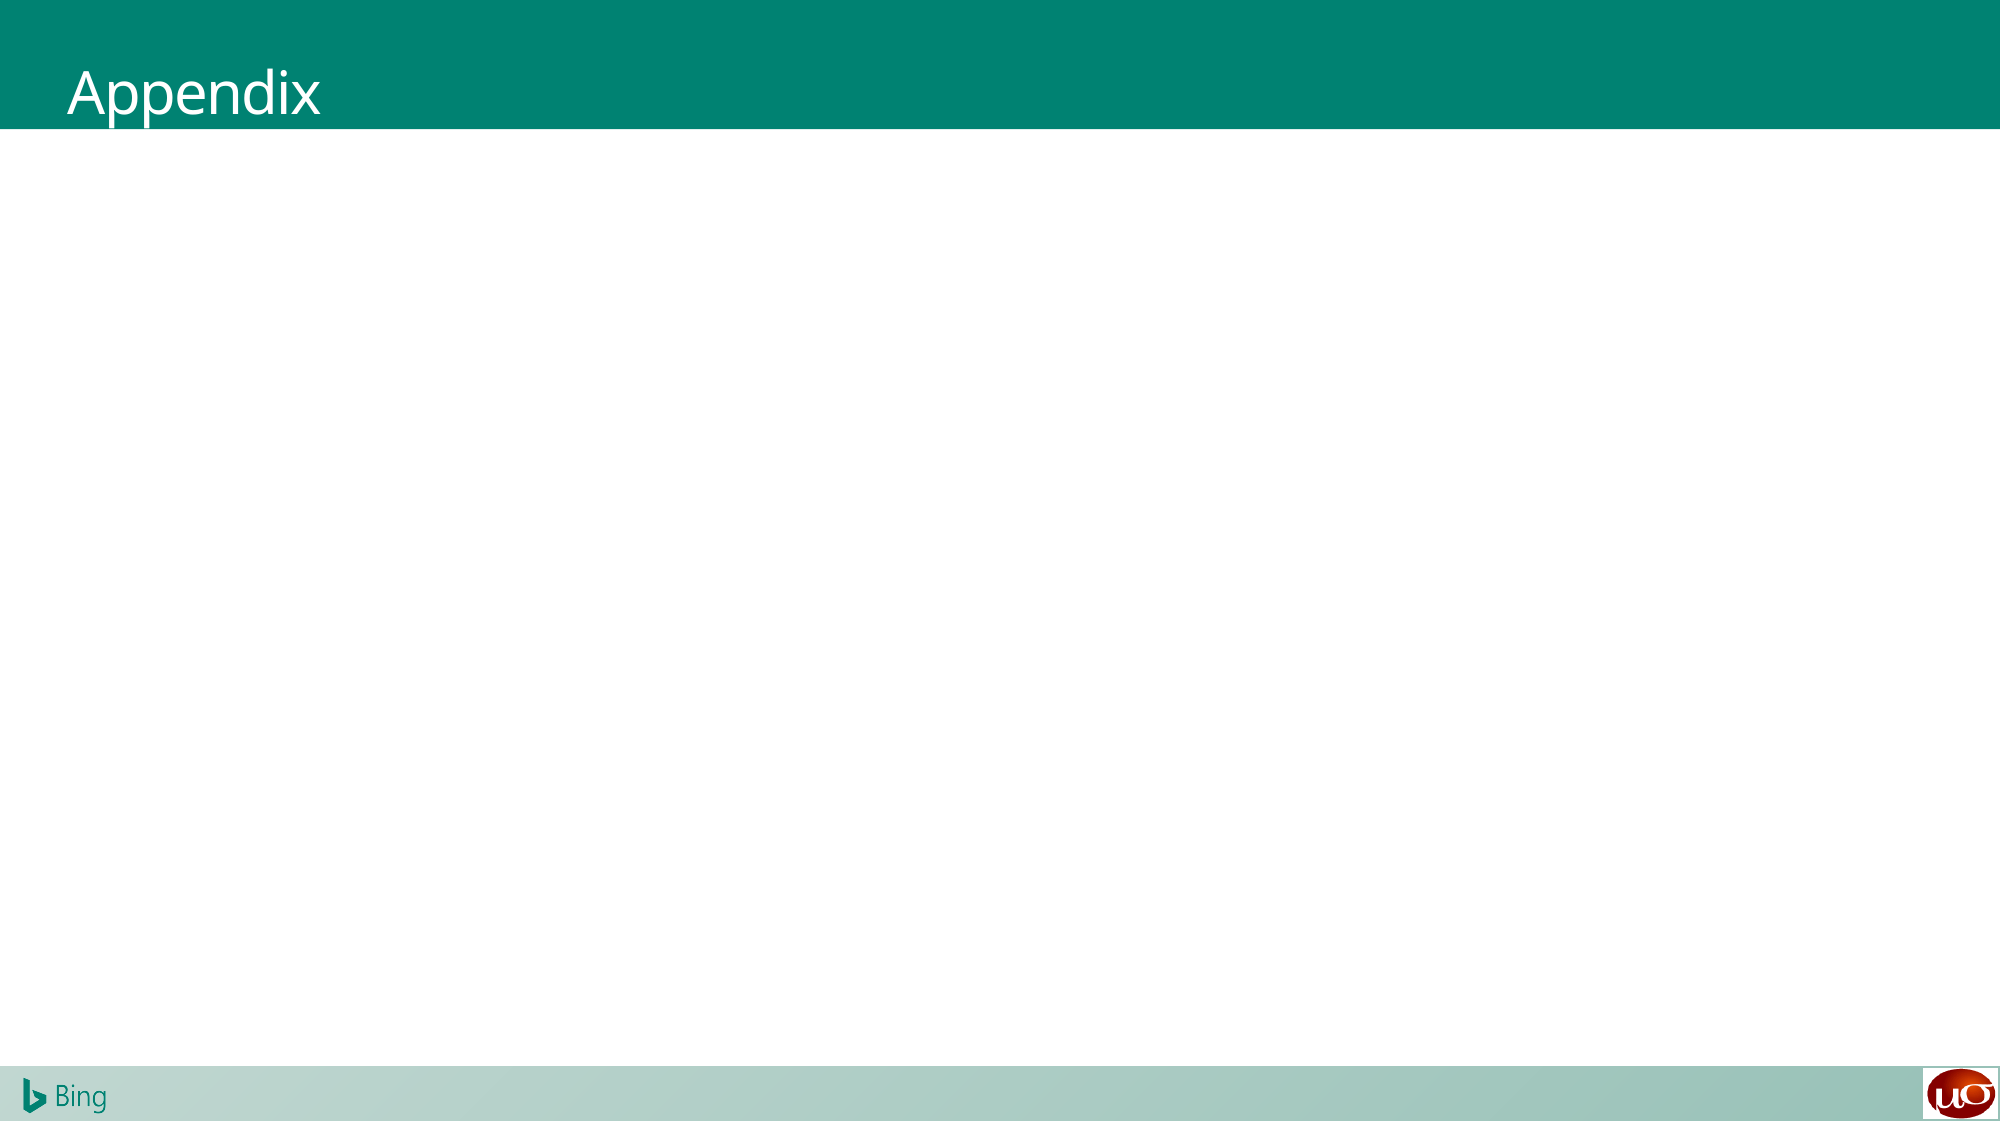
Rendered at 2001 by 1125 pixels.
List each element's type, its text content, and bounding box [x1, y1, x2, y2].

picture [1923, 1068, 1998, 1119]
title Appendix [43, 48, 1825, 266]
picture [9, 1062, 124, 1125]
